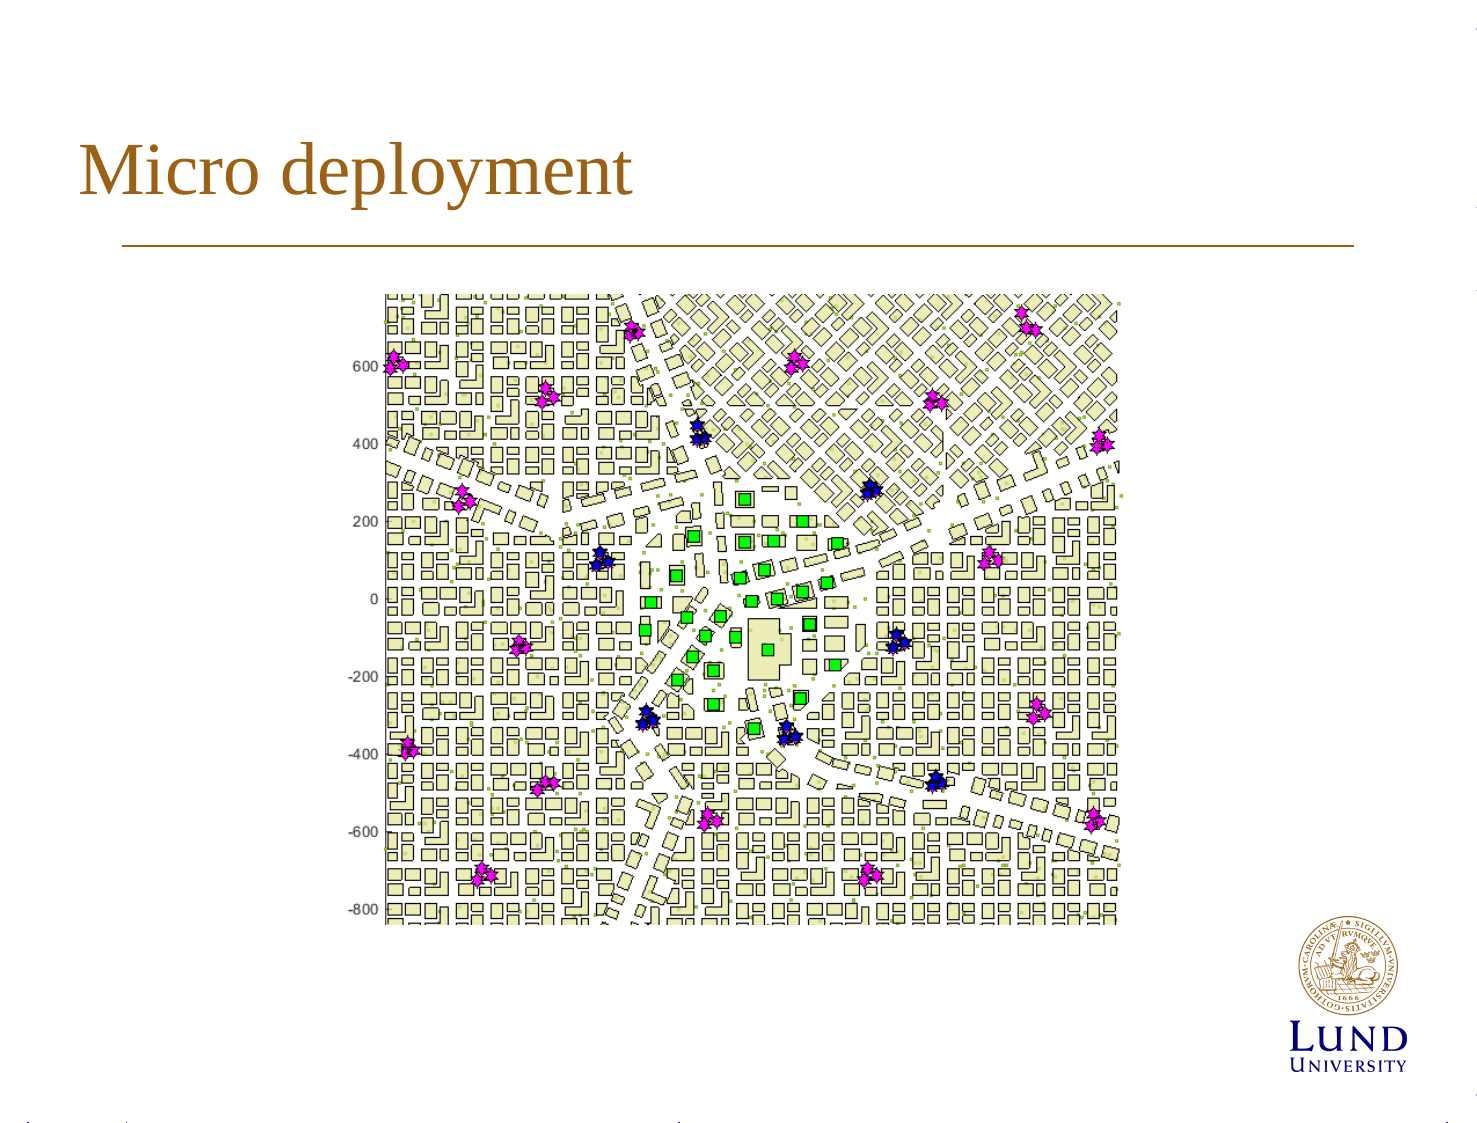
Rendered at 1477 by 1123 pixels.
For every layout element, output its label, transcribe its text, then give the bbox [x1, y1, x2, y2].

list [318, 294, 1159, 925]
picture [1290, 916, 1407, 1072]
title Micro deployment [63, 38, 1275, 217]
